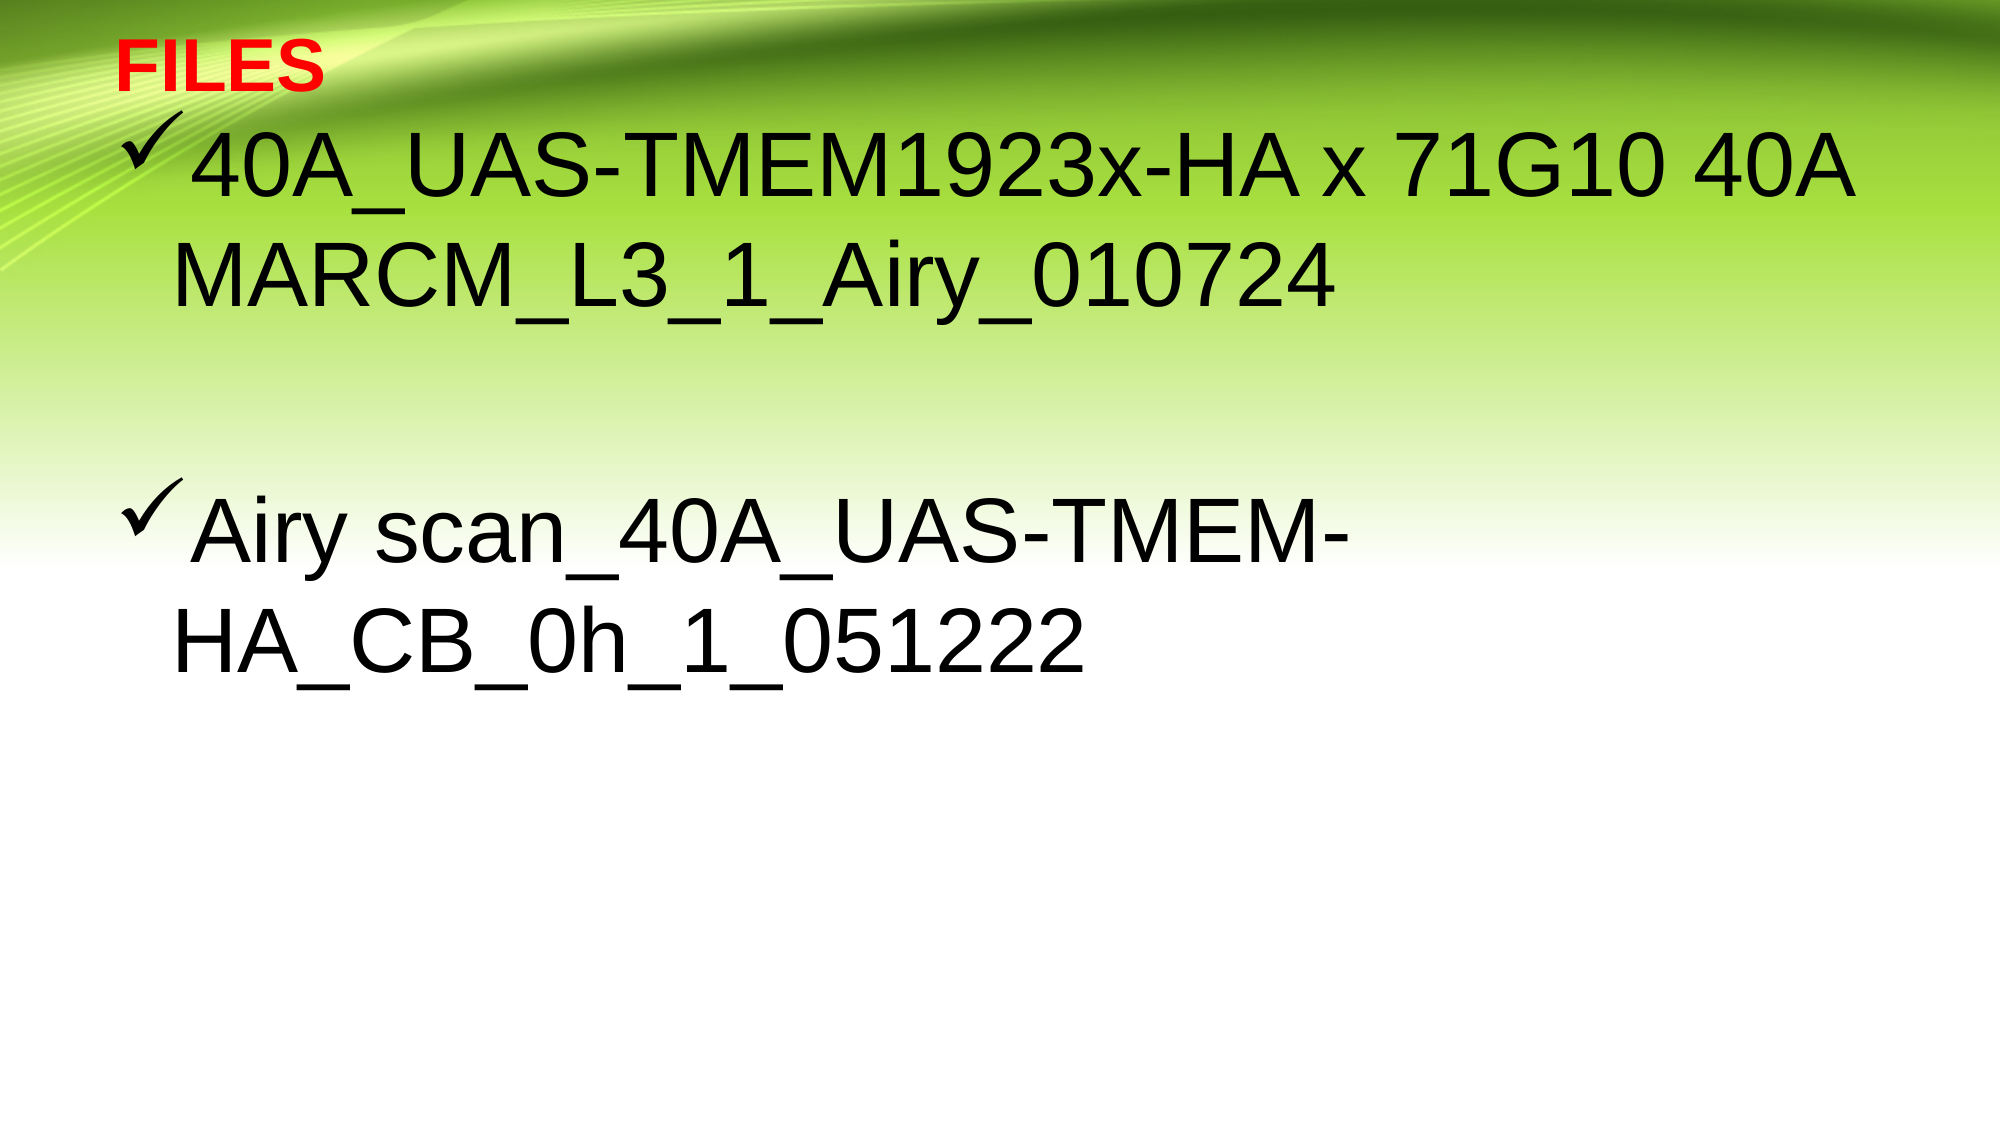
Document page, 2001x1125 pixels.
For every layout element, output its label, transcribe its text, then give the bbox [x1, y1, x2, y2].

title FILES [99, 13, 1901, 97]
picture [0, 0, 2000, 1125]
list 40A_UAS-TMEM1923x-HA x 71G10 40A MARCM_L3_1_Airy_010724 Airy scan_40A_UAS-TMEM-HA_CB_0h_1_051222 [99, 97, 1901, 911]
